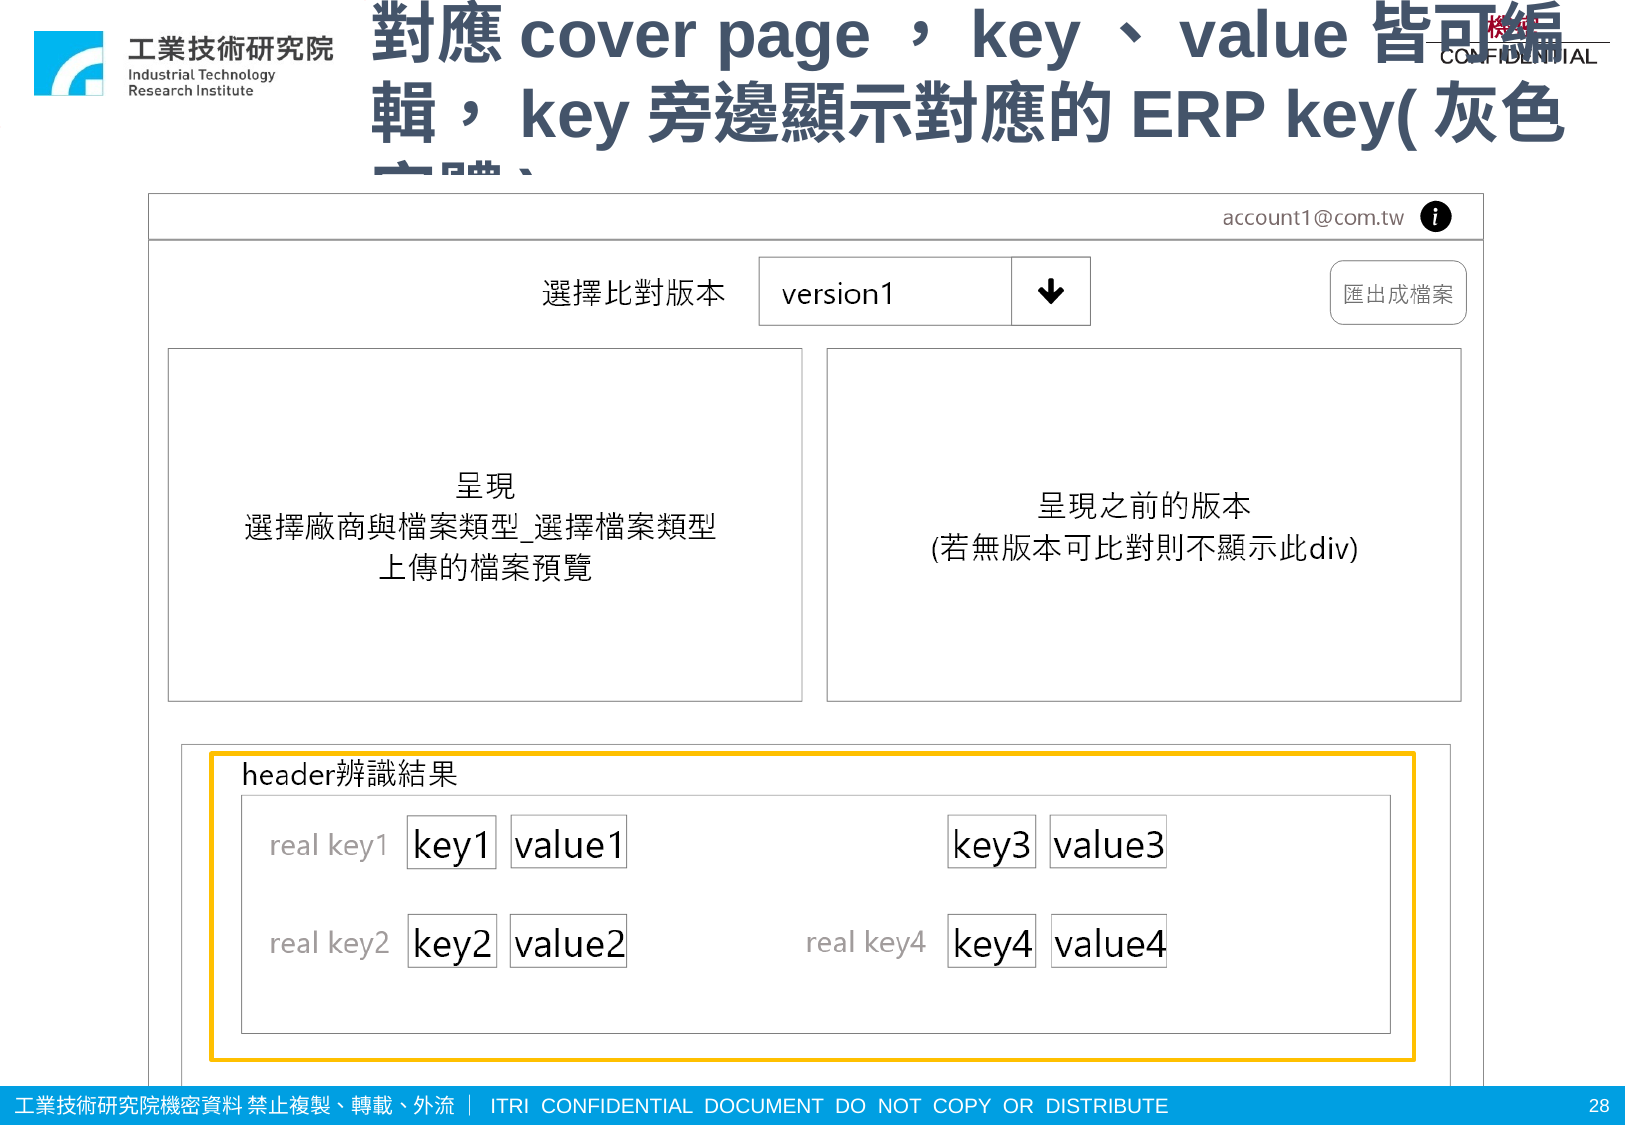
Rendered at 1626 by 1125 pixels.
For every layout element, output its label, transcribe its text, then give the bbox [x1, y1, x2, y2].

slide_number 28 [1523, 1093, 1625, 1125]
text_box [0, 175, 1625, 1087]
title 對應cover page，key、value皆可編輯，key旁邊顯示對應的ERP key(灰色字體) [355, 48, 1625, 174]
picture [34, 31, 334, 96]
picture [1426, 13, 1610, 48]
